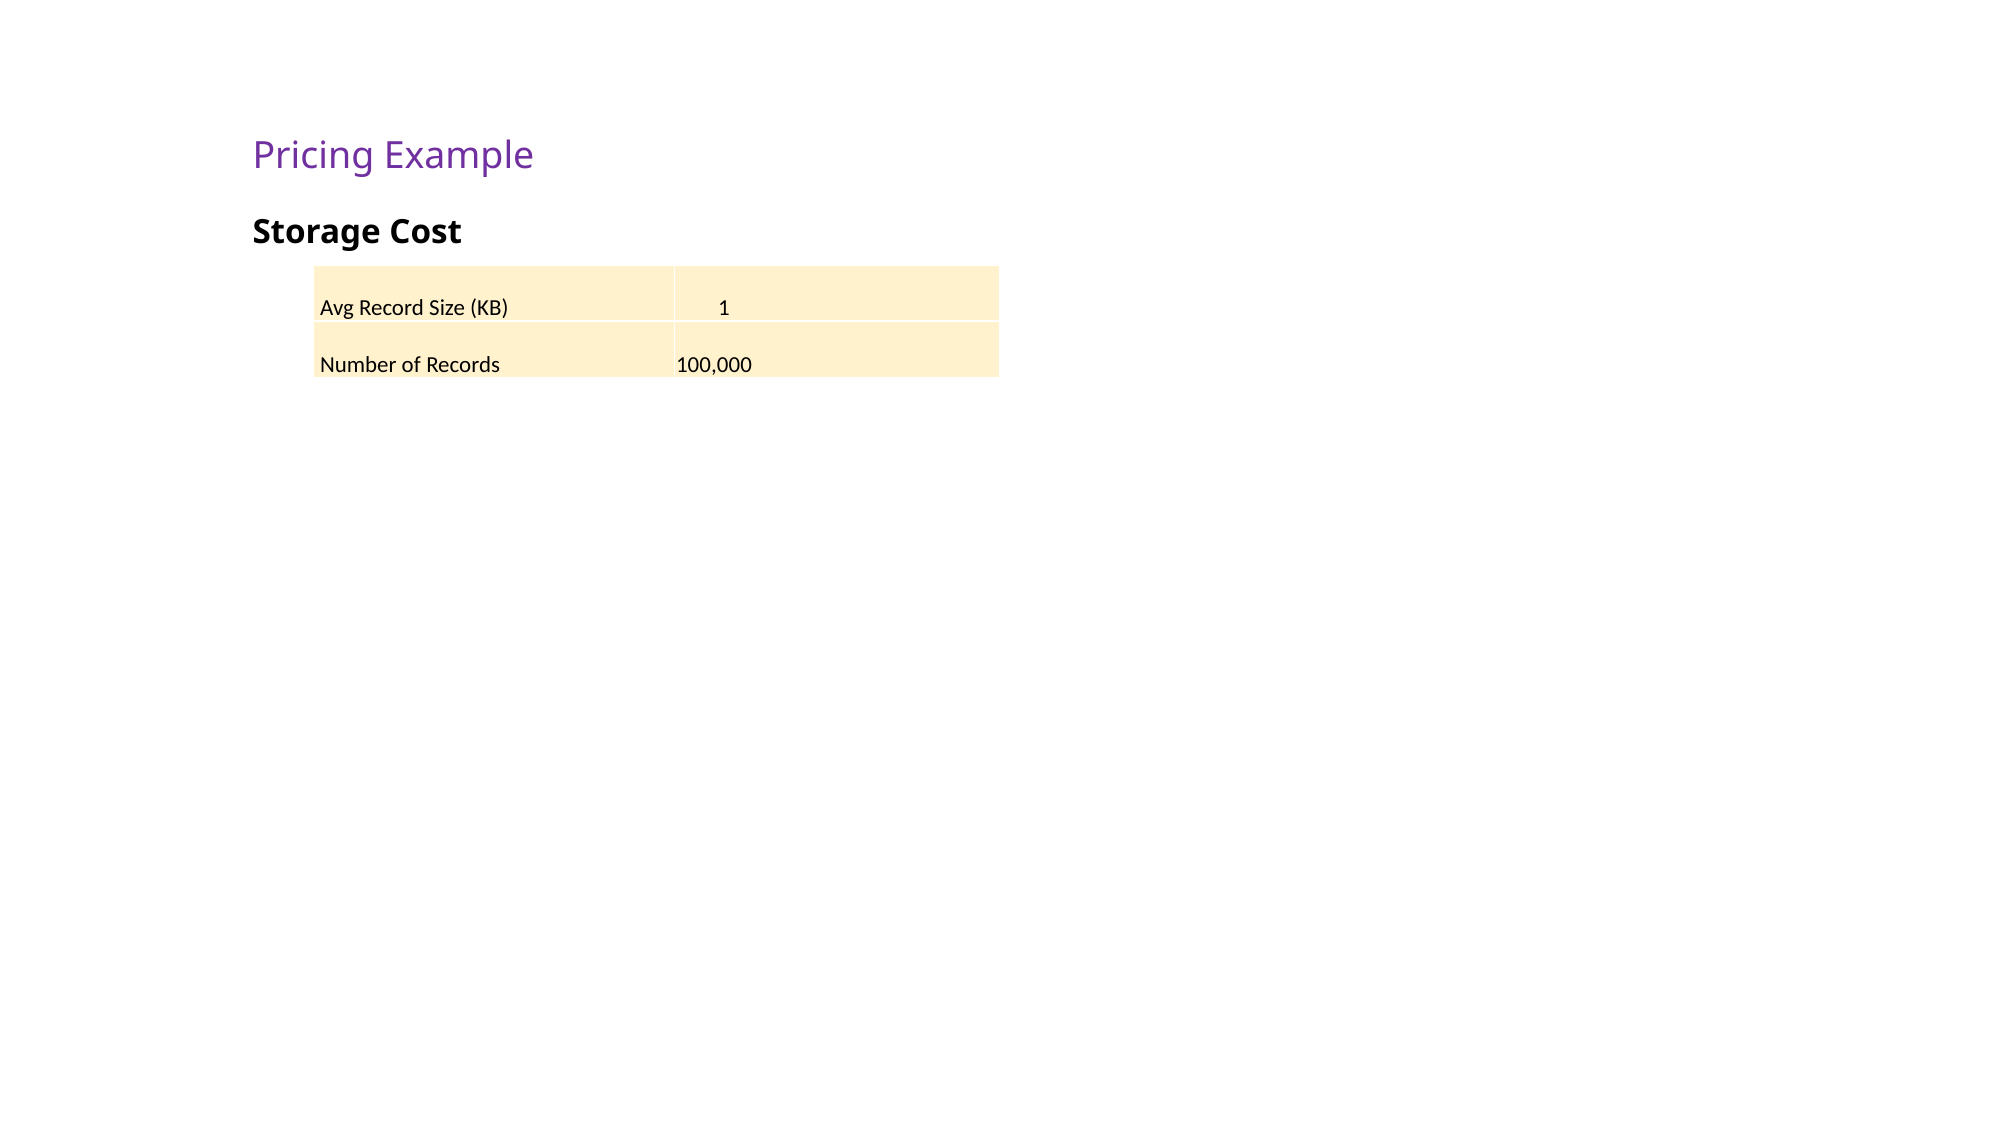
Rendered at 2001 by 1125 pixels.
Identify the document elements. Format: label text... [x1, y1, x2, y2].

table_header Avg Record Size (KB) [314, 266, 674, 320]
table_cell Number of Records [314, 322, 674, 377]
text_box Pricing Example [237, 123, 940, 184]
table_cell 100,000 [675, 322, 999, 377]
table_header 1 [675, 266, 999, 320]
text_box Storage Cost [237, 202, 940, 258]
